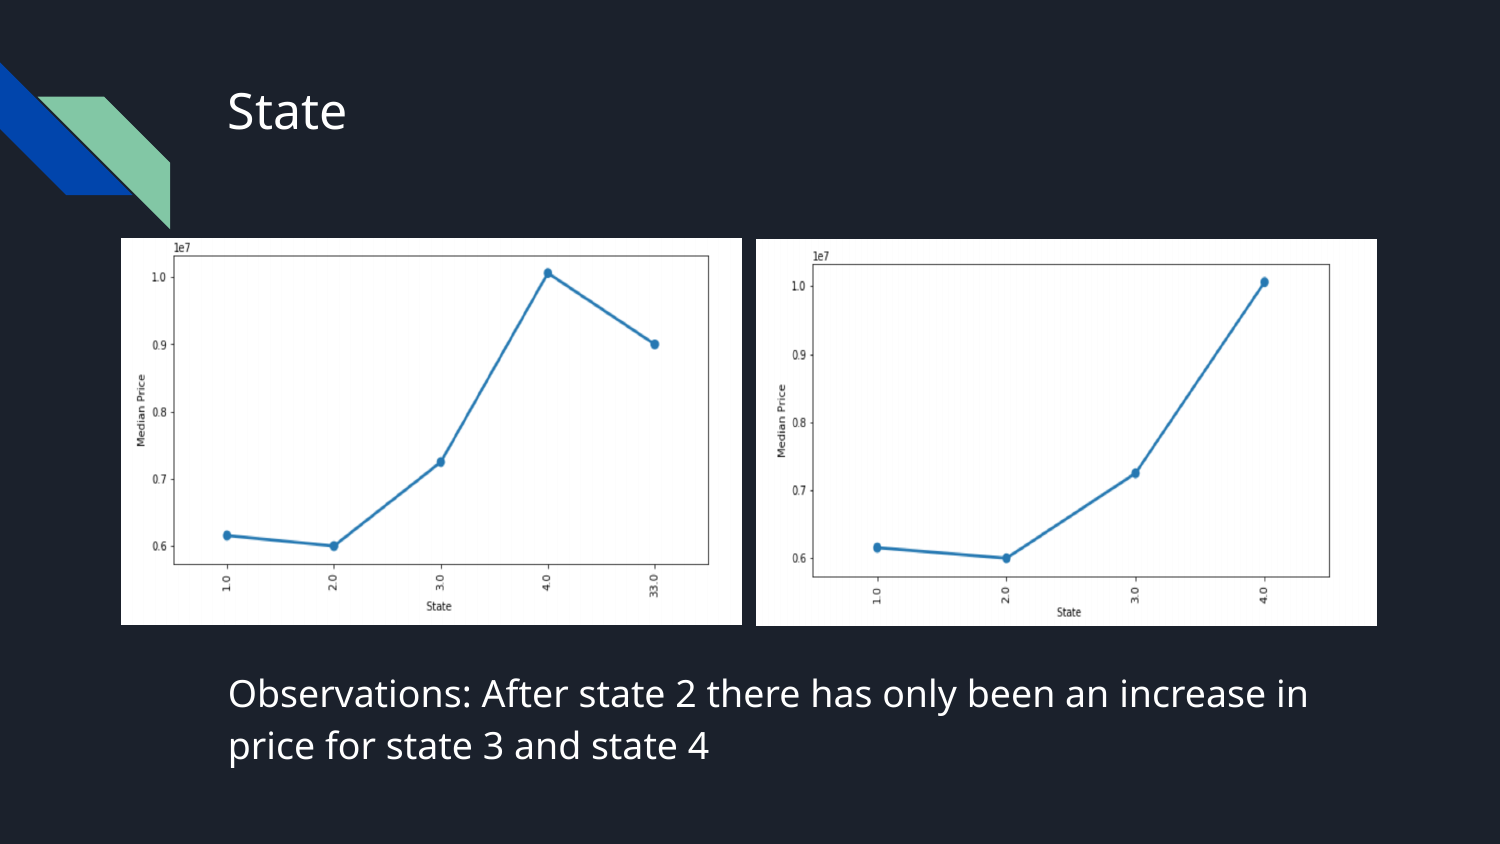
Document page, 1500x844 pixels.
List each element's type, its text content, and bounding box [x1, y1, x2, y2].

picture [756, 239, 1377, 626]
list Observations: After state 2 there has only been an increase in price for state 3 and state 4 [212, 648, 1368, 735]
title State [212, 64, 1368, 215]
picture [120, 237, 742, 625]
